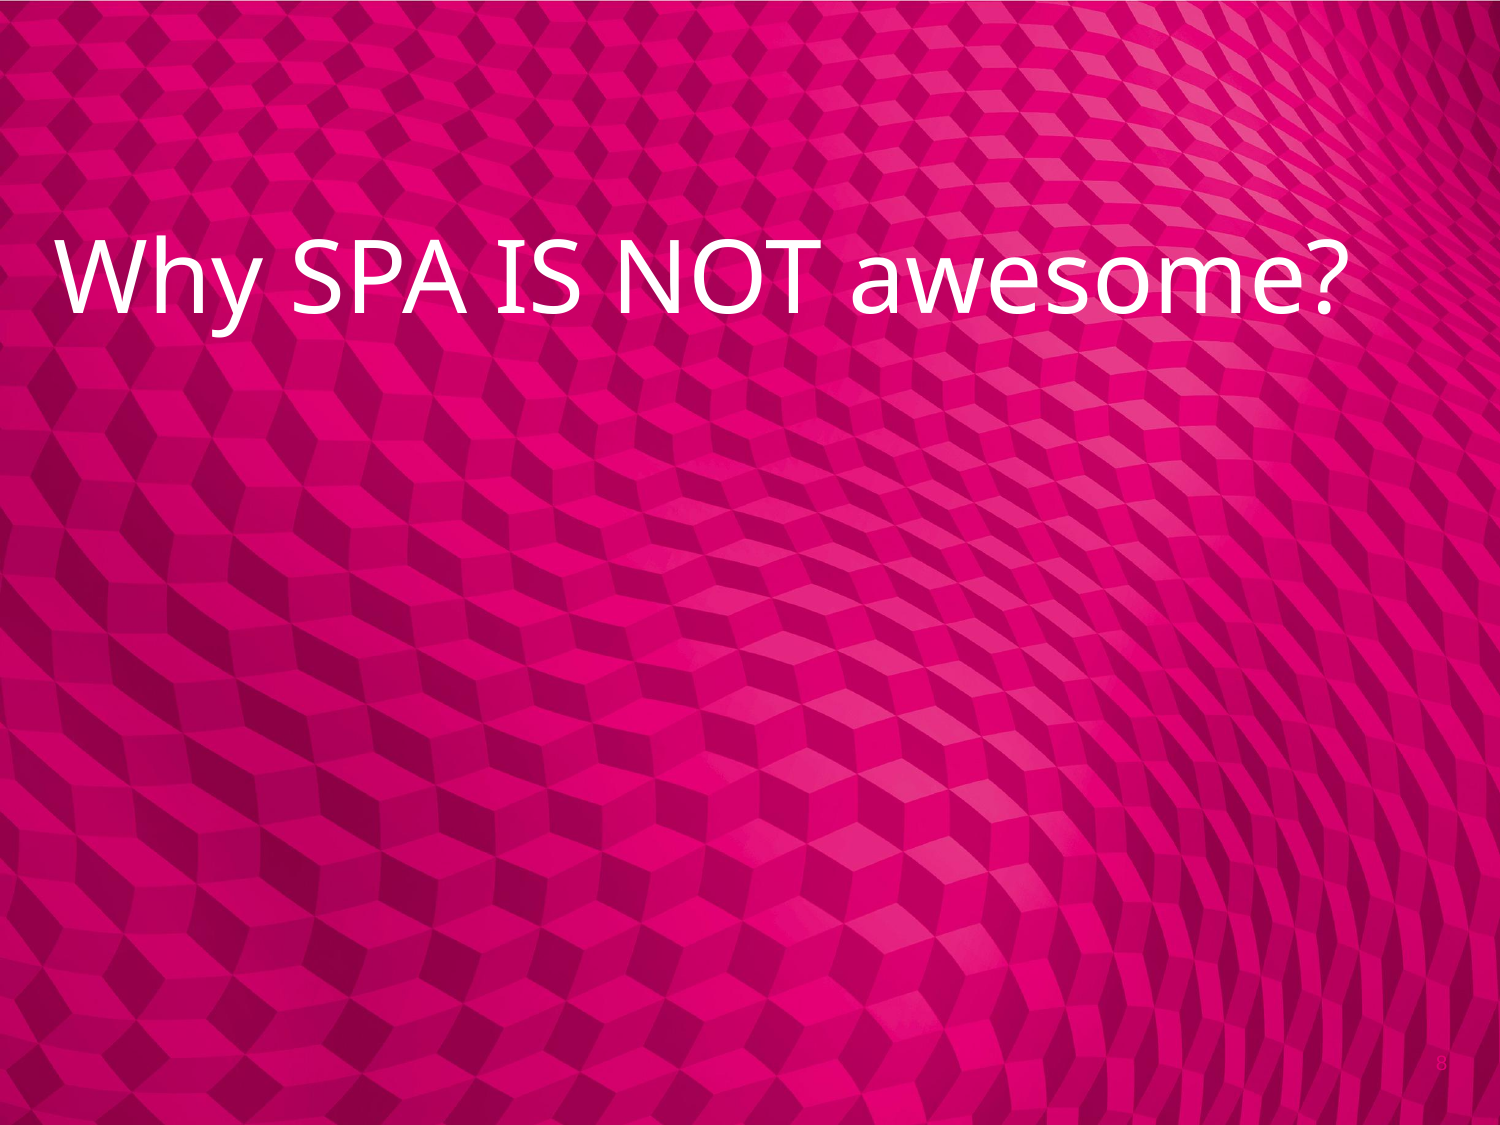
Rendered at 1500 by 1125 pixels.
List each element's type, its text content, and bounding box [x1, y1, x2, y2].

slide_number 8 [1399, 1038, 1448, 1087]
title Why SPA IS NOT awesome? [53, 224, 1447, 621]
picture [0, 0, 1500, 1125]
